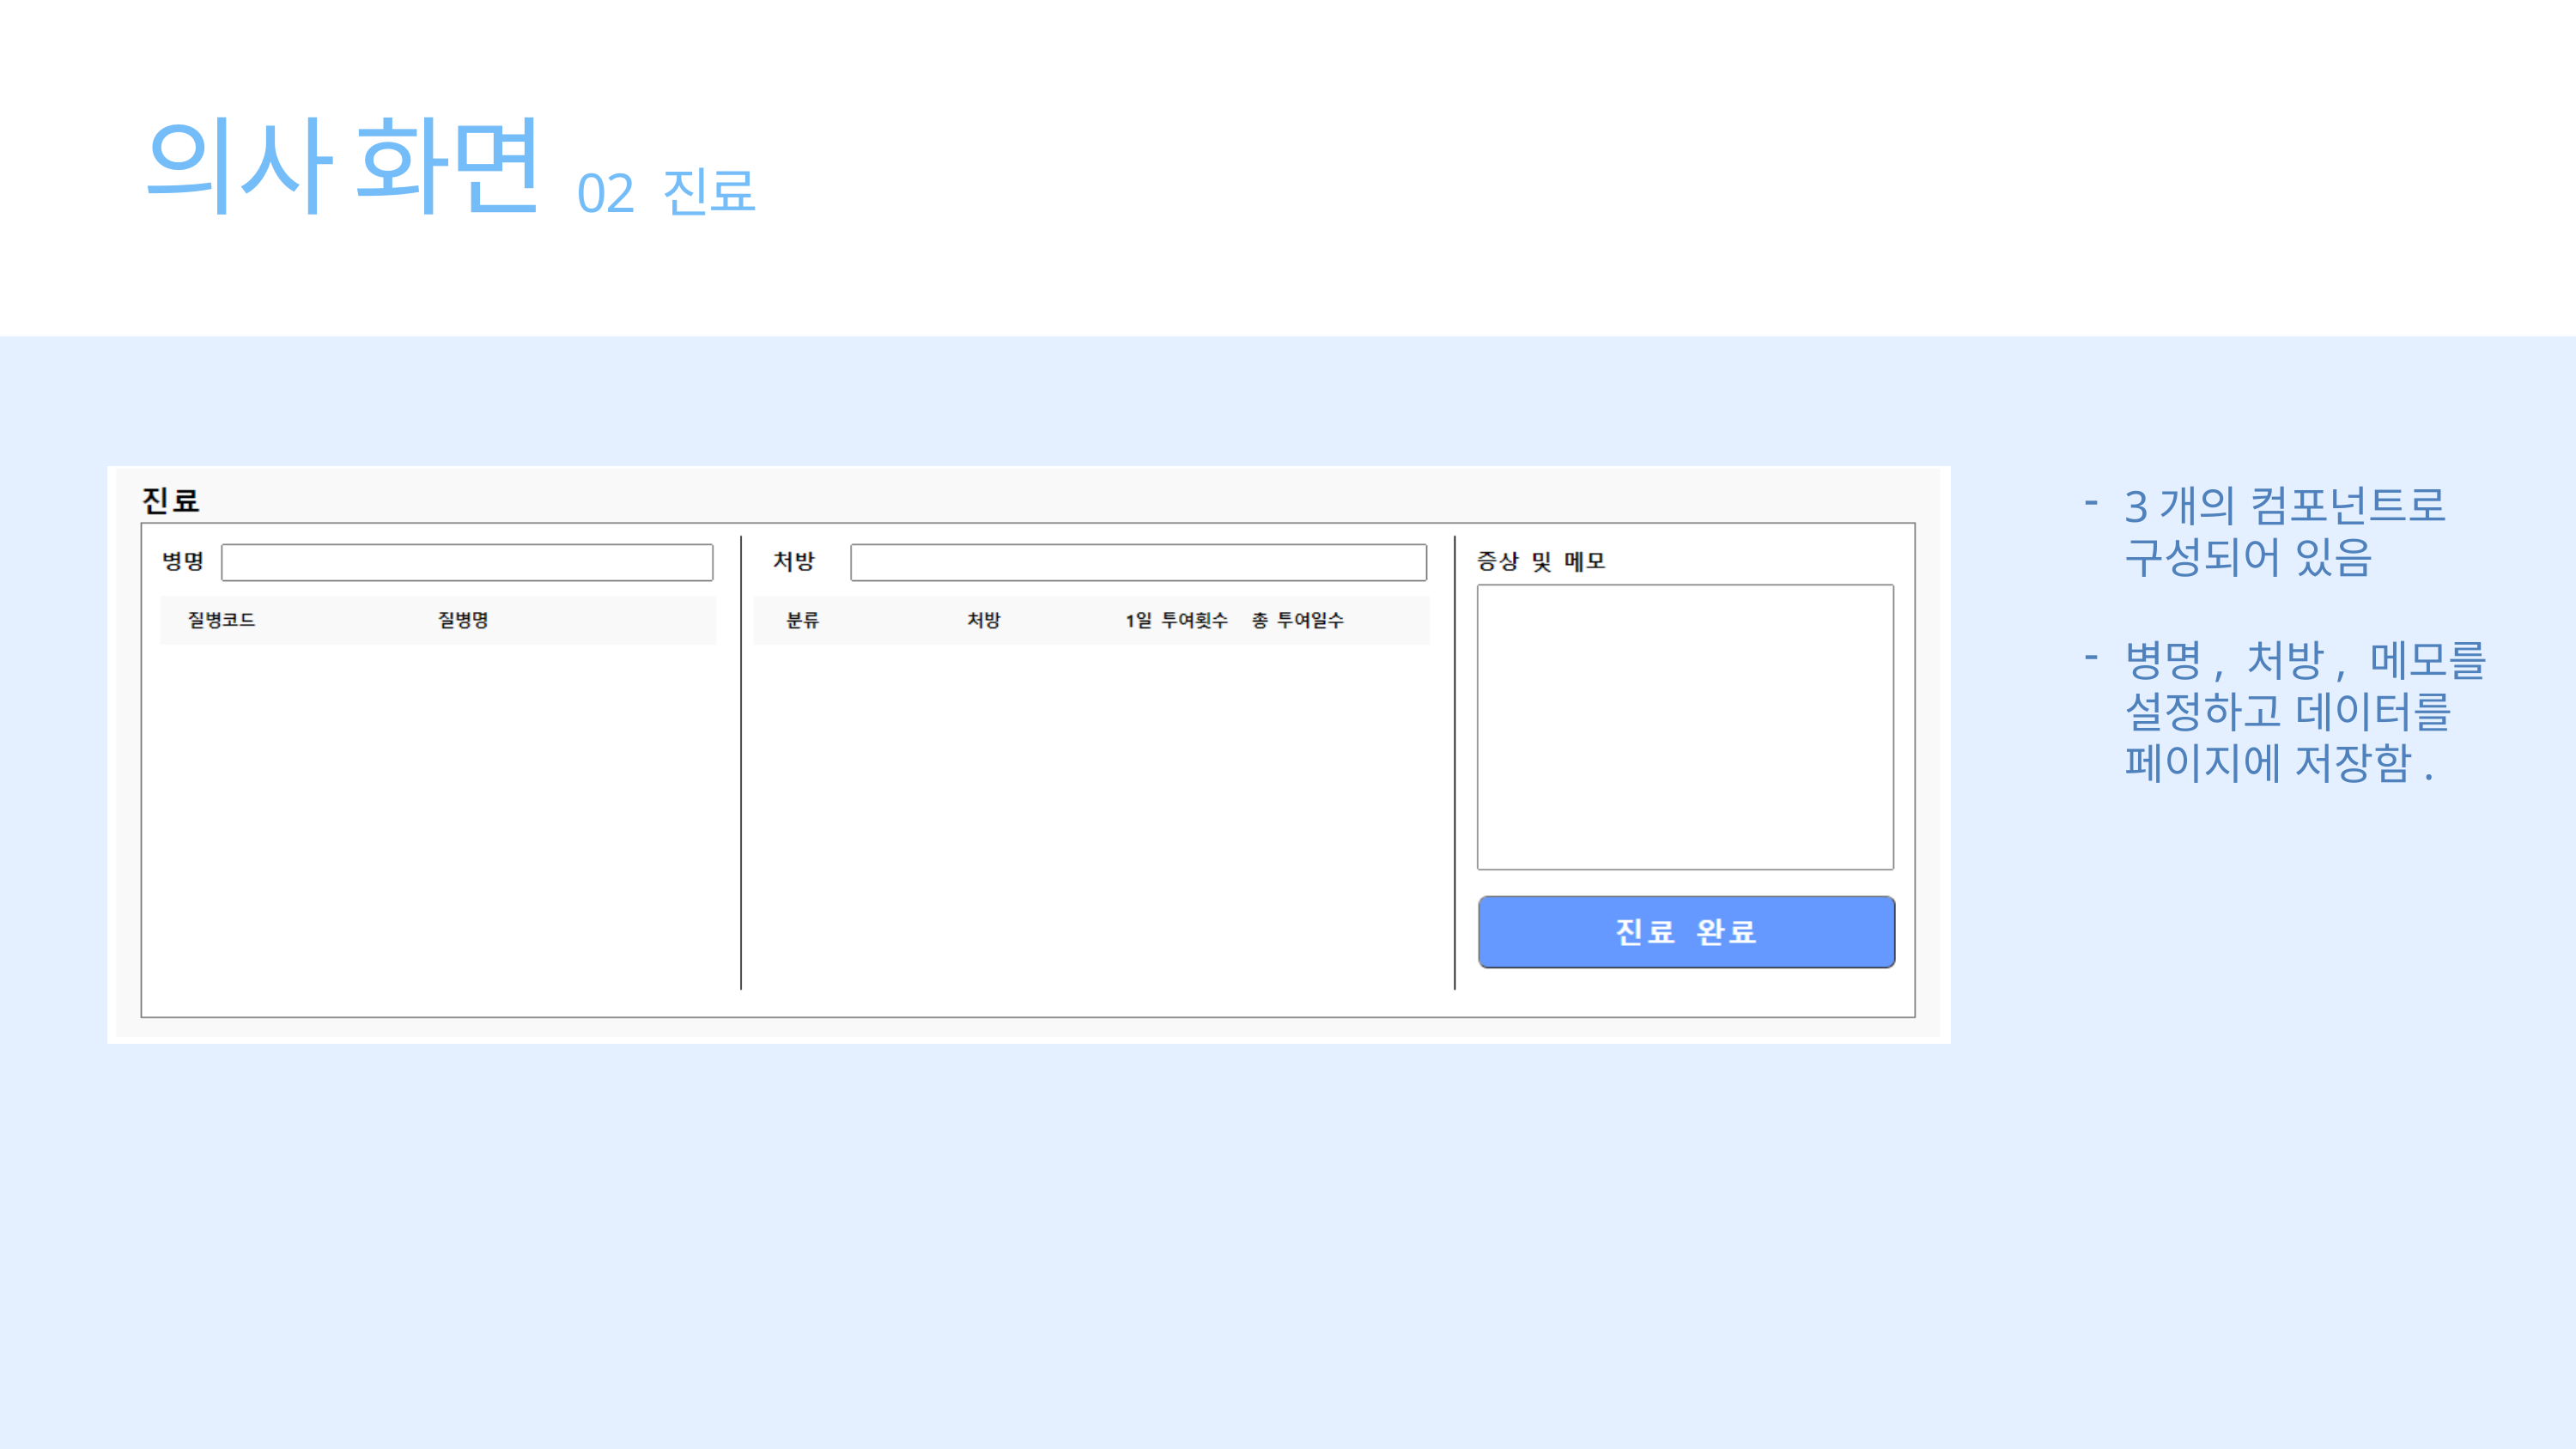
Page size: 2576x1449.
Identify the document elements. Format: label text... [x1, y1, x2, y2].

picture [106, 466, 1952, 1044]
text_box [0, 0, 2576, 337]
text_box 3개의 컴포넌트로 구성되어 있음 병명, 처방, 메모를 설정하고 데이터를 페이지에 저장함. [2071, 473, 2523, 796]
